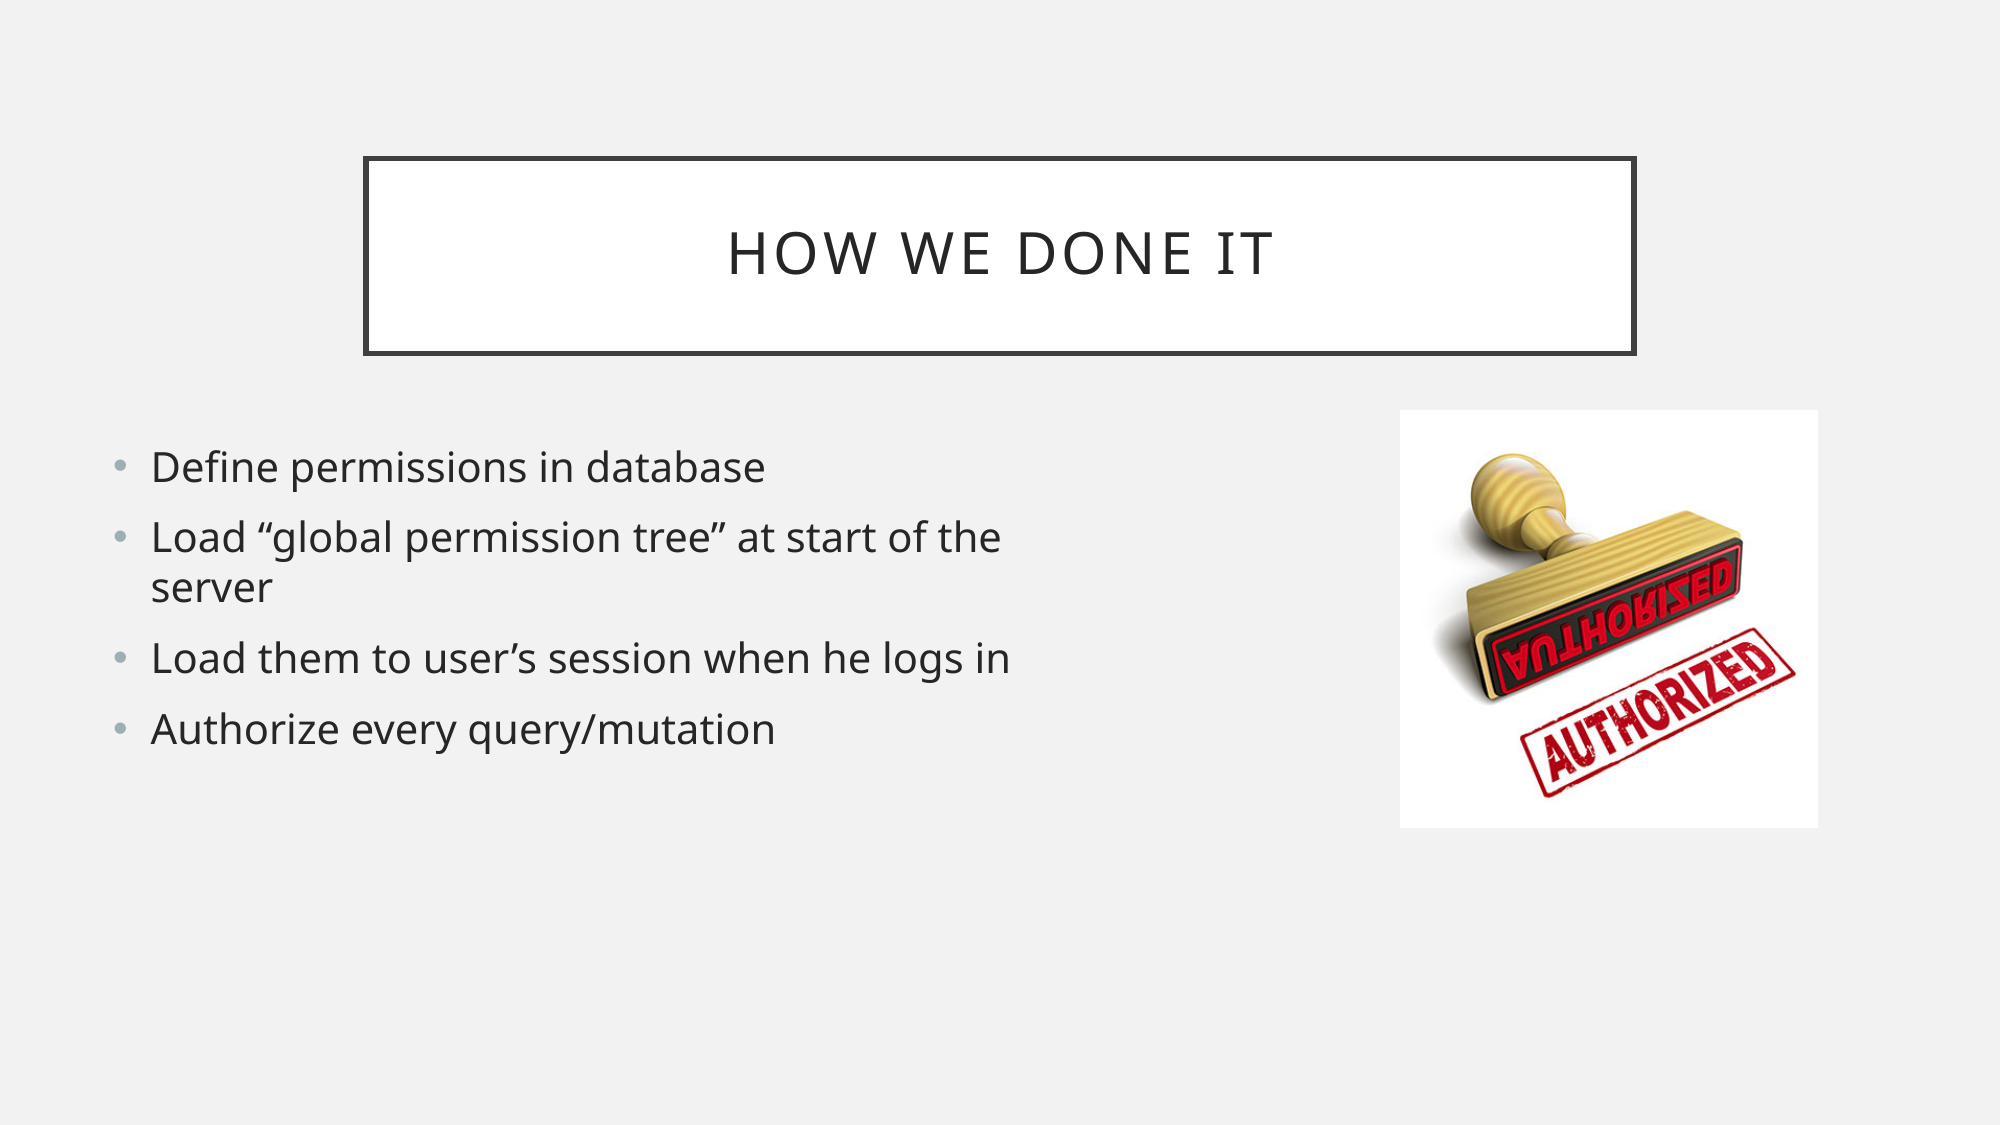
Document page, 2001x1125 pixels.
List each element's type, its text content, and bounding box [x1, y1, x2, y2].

title How we done it [363, 156, 1637, 356]
list Define permissions in database Load “global permission tree” at start of the server Load them to user’s session when he logs in Authorize every query/mutation [98, 432, 1028, 942]
picture [1400, 410, 1818, 828]
